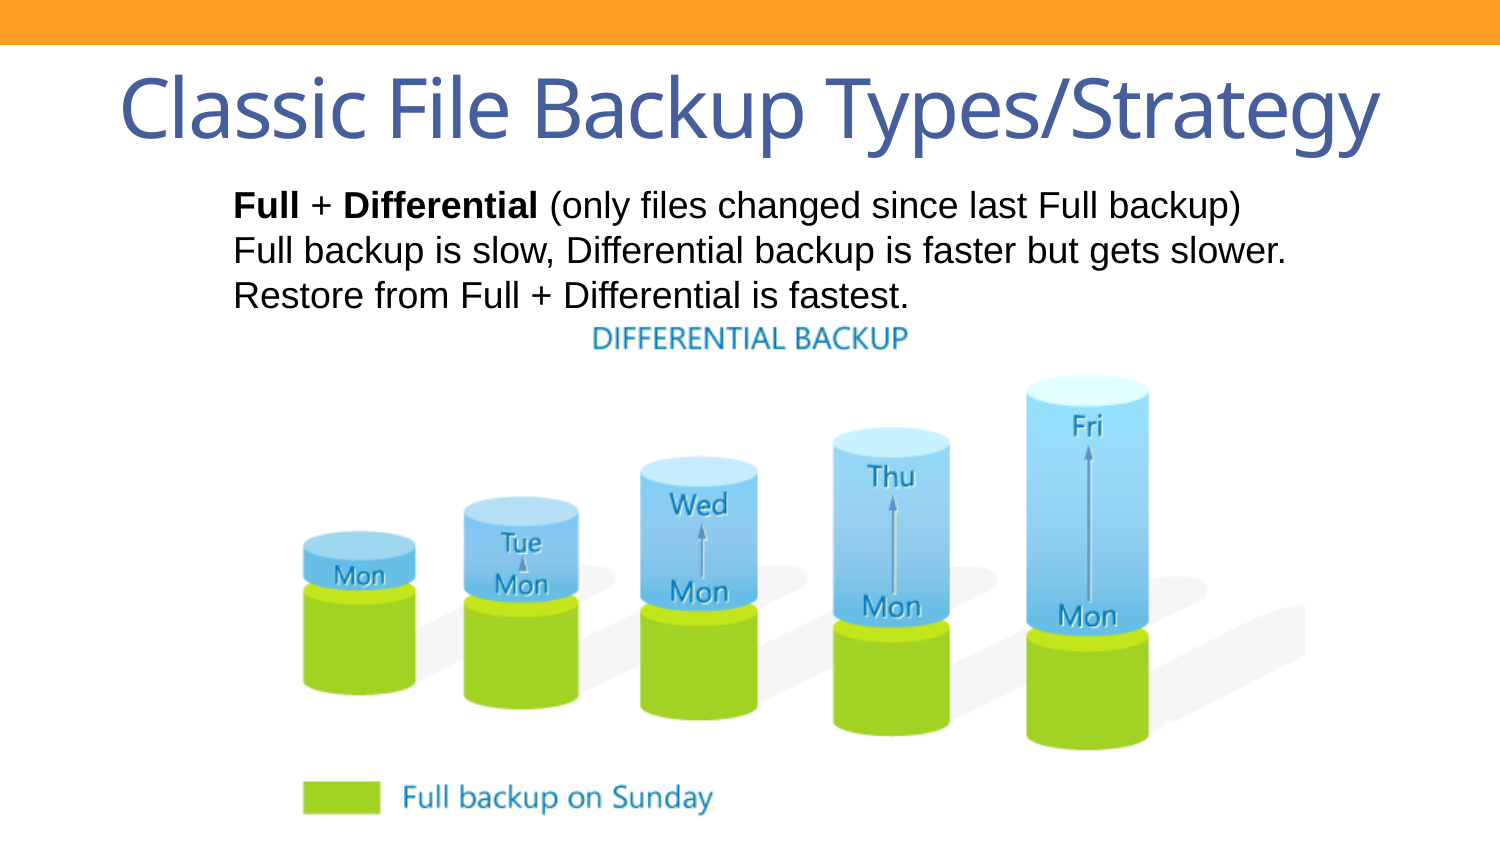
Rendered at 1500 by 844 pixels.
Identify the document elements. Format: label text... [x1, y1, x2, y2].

text_box Full + Differential (only files changed since last Full backup) Full backup is slow, Differential backup is faster but gets slower. Restore from Full + Differential is fastest. [218, 173, 1329, 324]
title Classic File Backup Types/Strategy [75, 43, 1425, 166]
picture [195, 318, 1305, 824]
